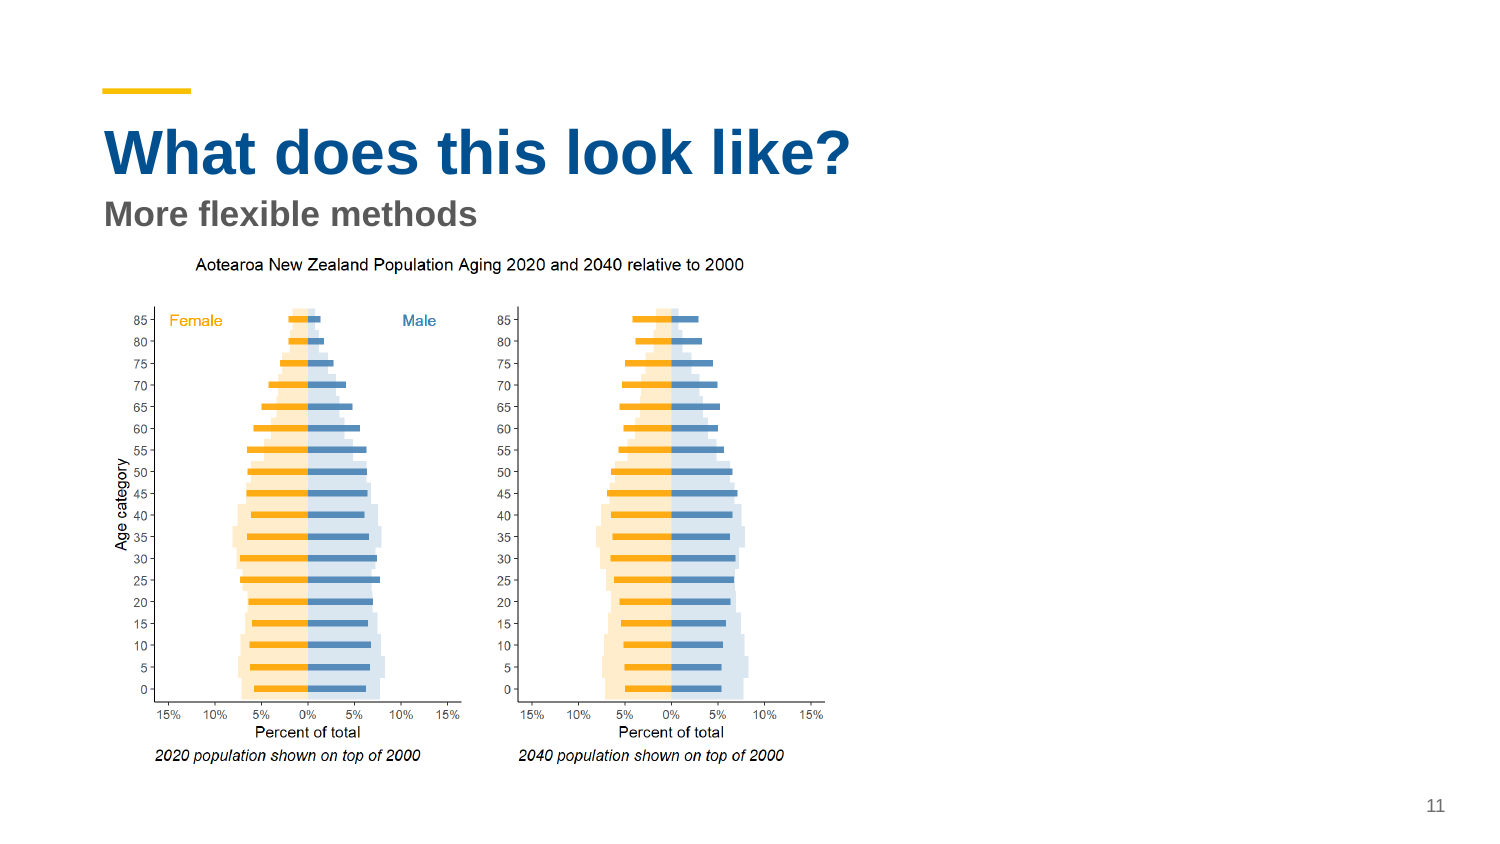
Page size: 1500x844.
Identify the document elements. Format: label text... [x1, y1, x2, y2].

picture [106, 252, 833, 772]
slide_number 11 [1122, 782, 1461, 828]
title What does this look like? [89, 113, 1397, 177]
list [89, 247, 1397, 744]
list More flexible methods [89, 179, 1397, 223]
